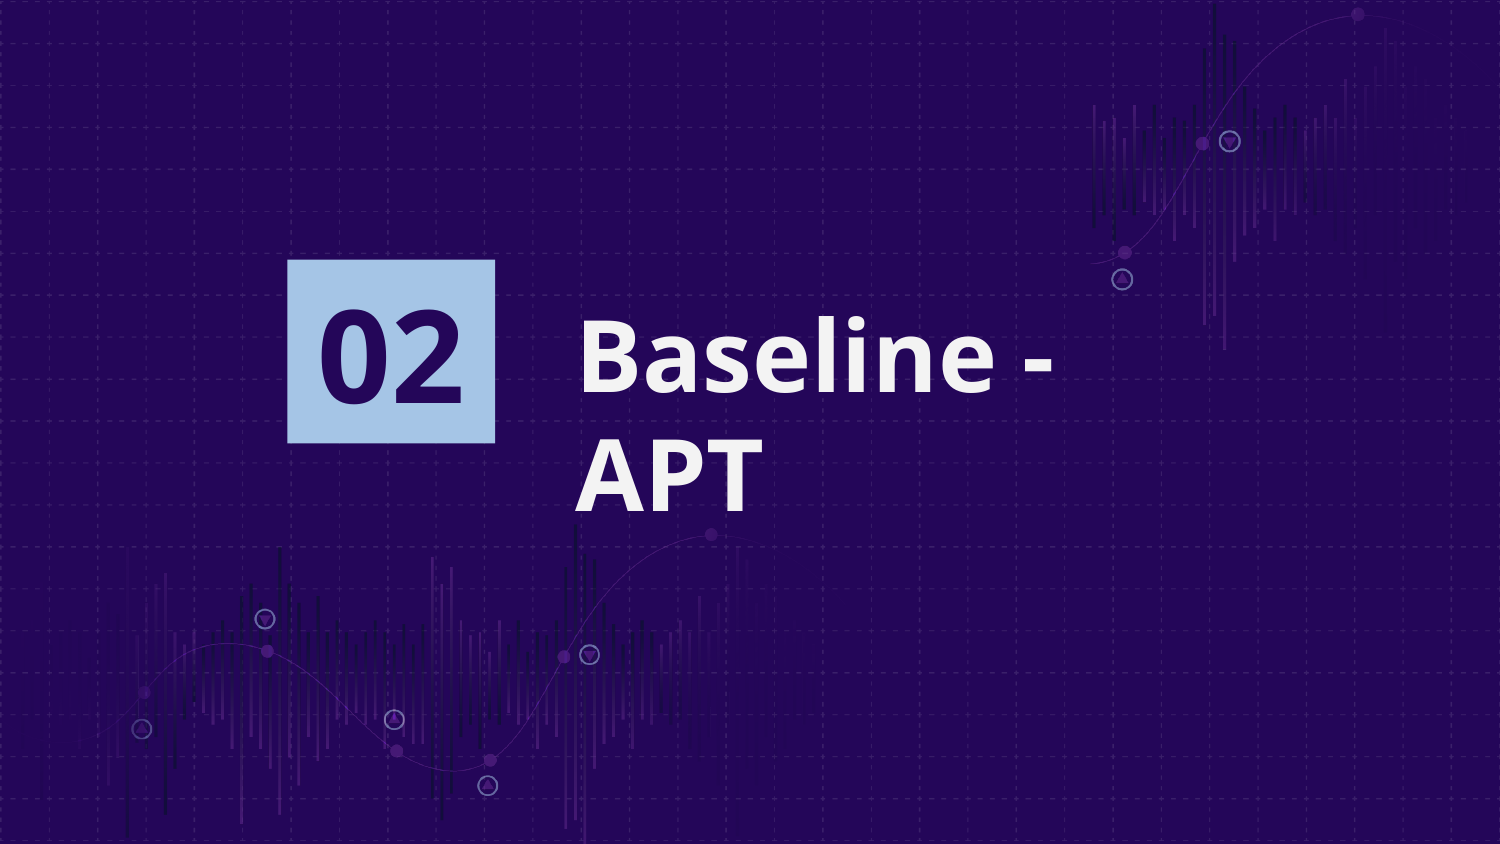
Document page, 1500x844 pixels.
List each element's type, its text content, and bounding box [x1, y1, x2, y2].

title 02 [287, 259, 496, 444]
picture [0, 520, 847, 844]
picture [1090, 0, 1500, 360]
title Baseline - APT [560, 277, 1187, 422]
